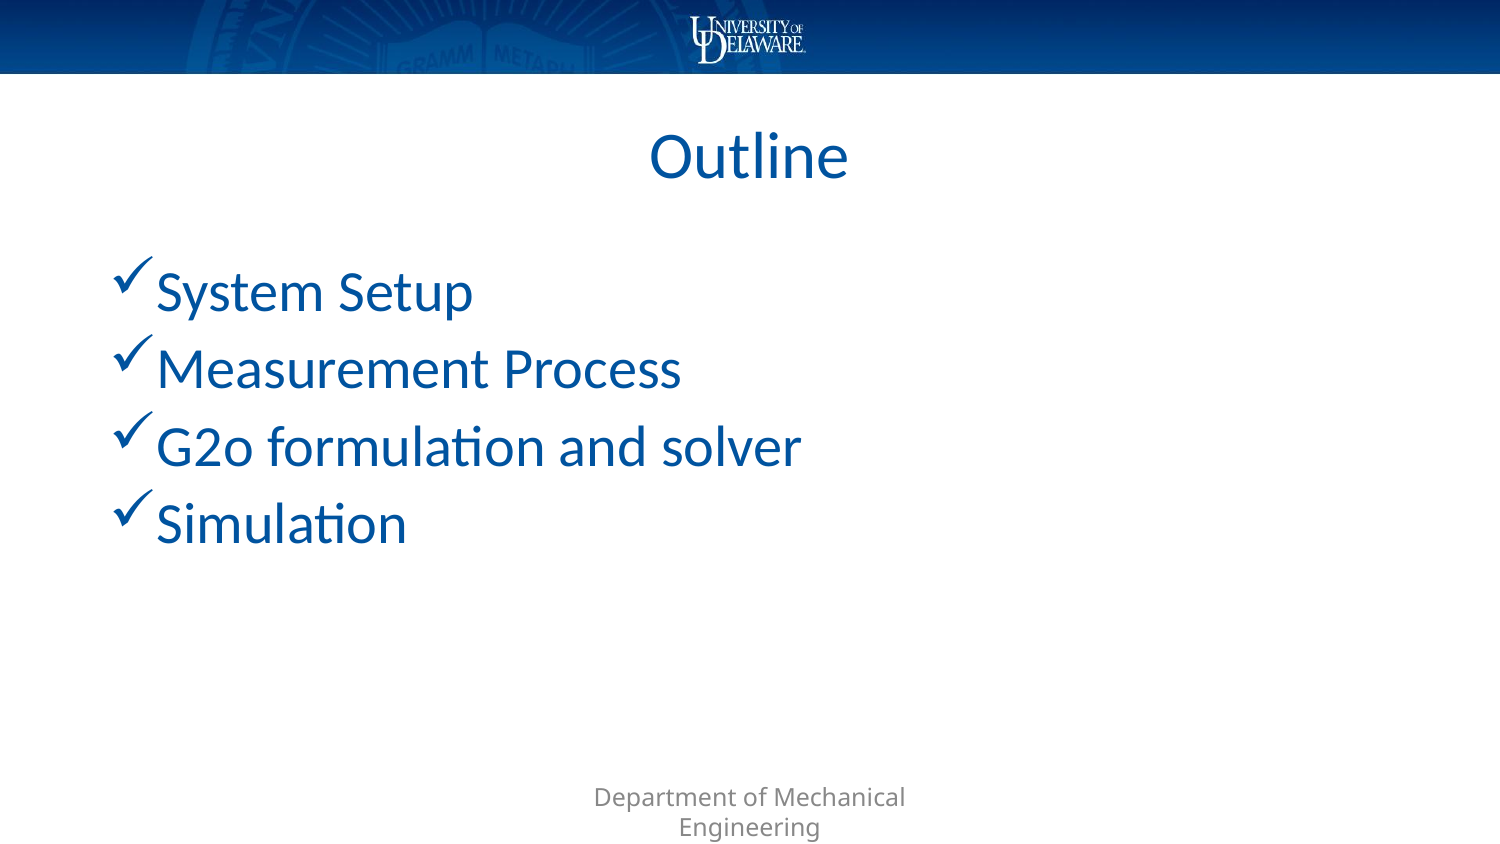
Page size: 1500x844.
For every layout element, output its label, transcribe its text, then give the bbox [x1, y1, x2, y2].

picture [0, 0, 1500, 844]
list System Setup Measurement Process G2o formulation and solver Simulation [75, 237, 1425, 673]
title Outline [75, 90, 1425, 213]
